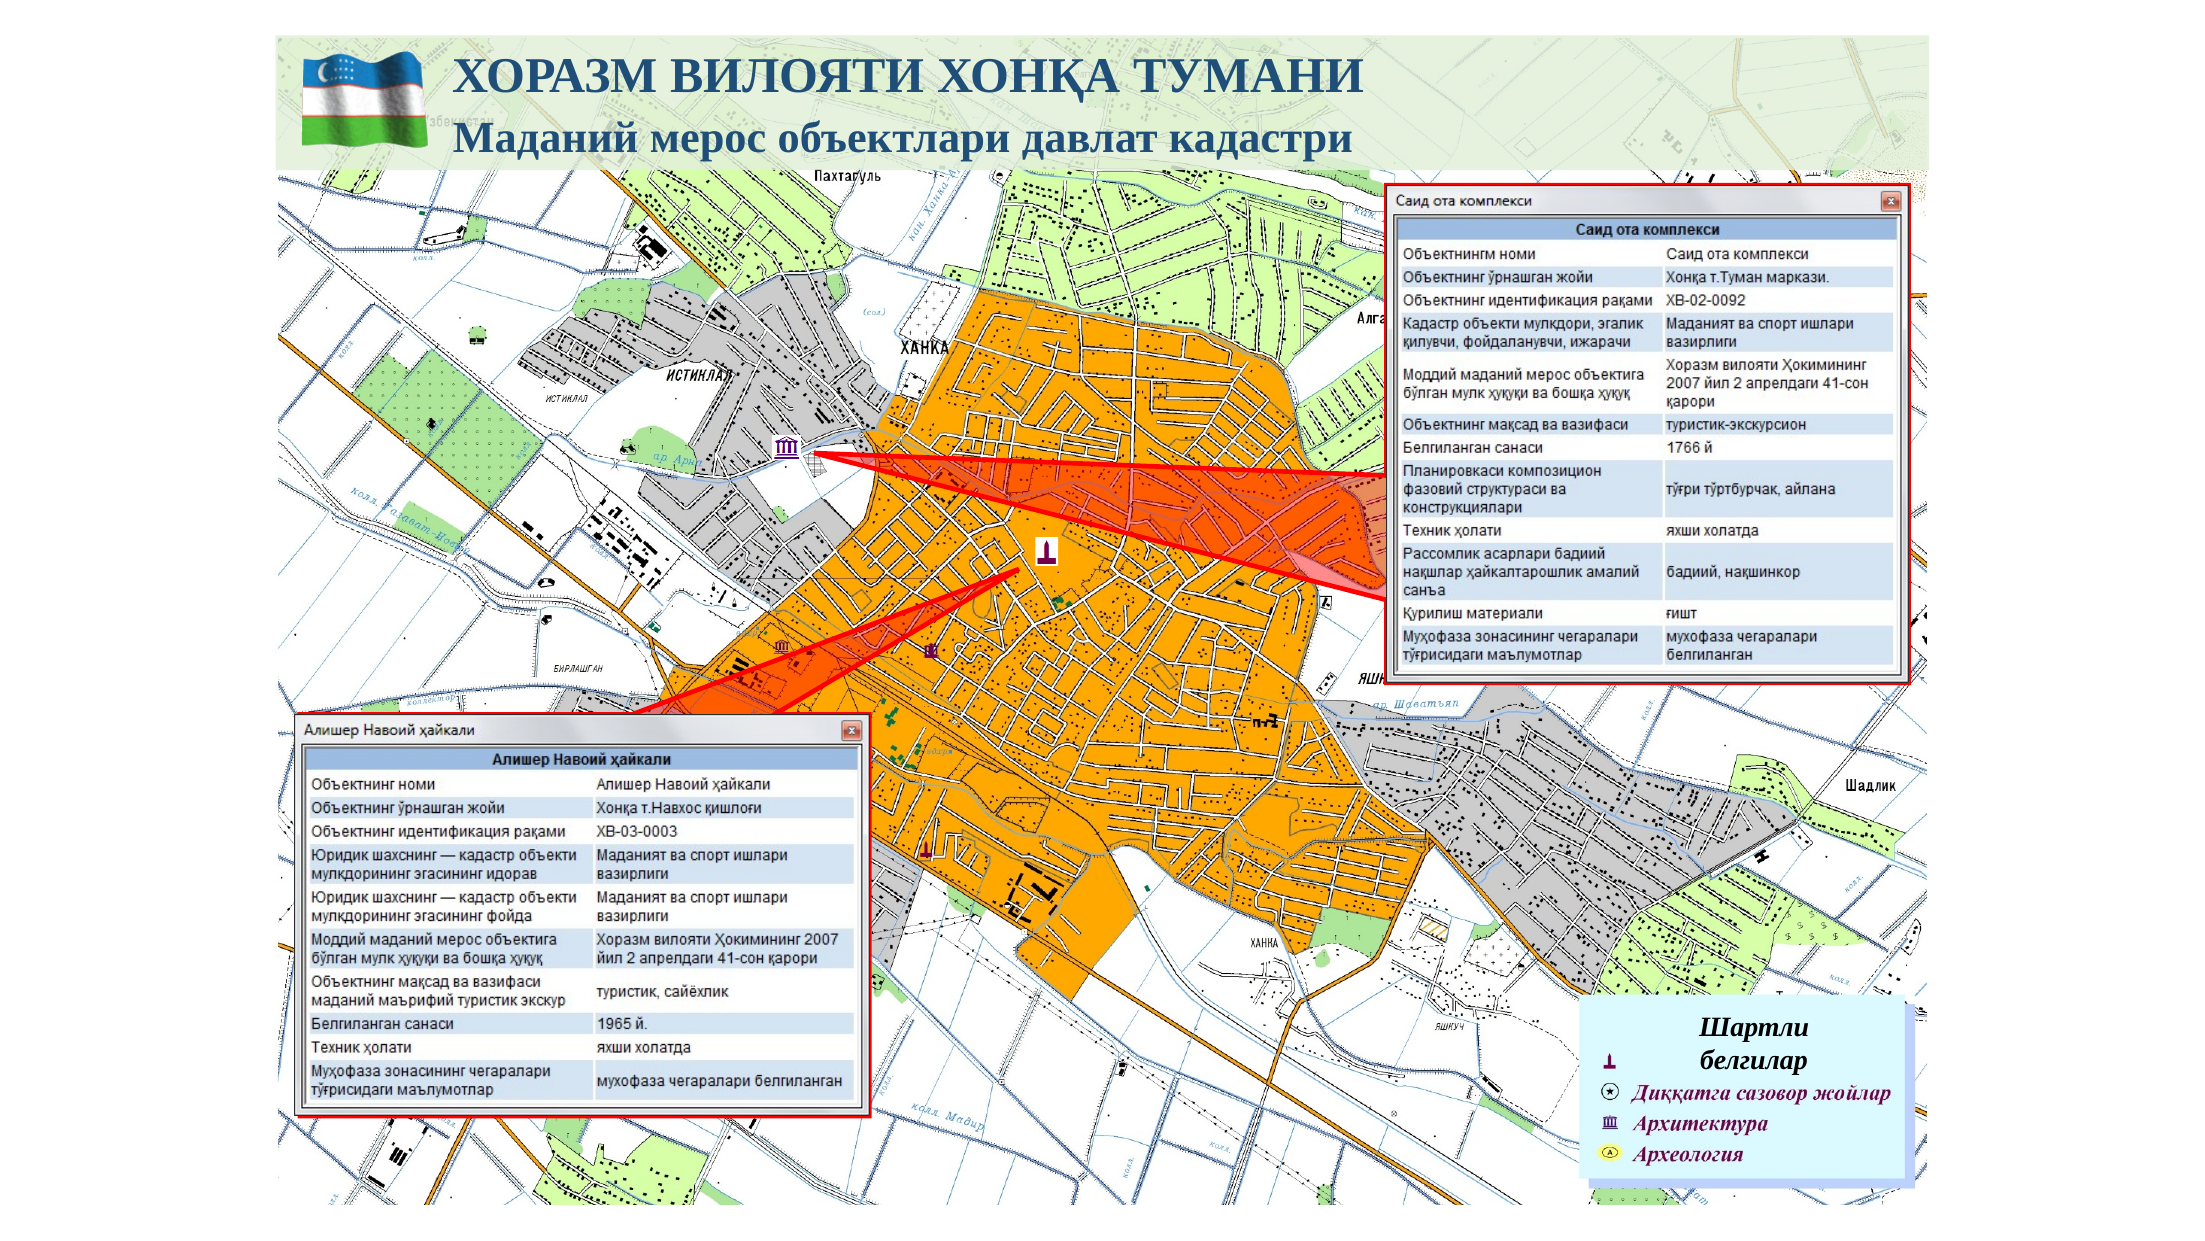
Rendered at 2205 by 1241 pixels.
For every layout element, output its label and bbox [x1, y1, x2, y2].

text_box [294, 714, 870, 1116]
picture [771, 435, 801, 460]
text_box [275, 35, 1928, 1205]
text_box [1386, 185, 1909, 683]
picture [299, 51, 434, 148]
picture [1035, 537, 1059, 566]
